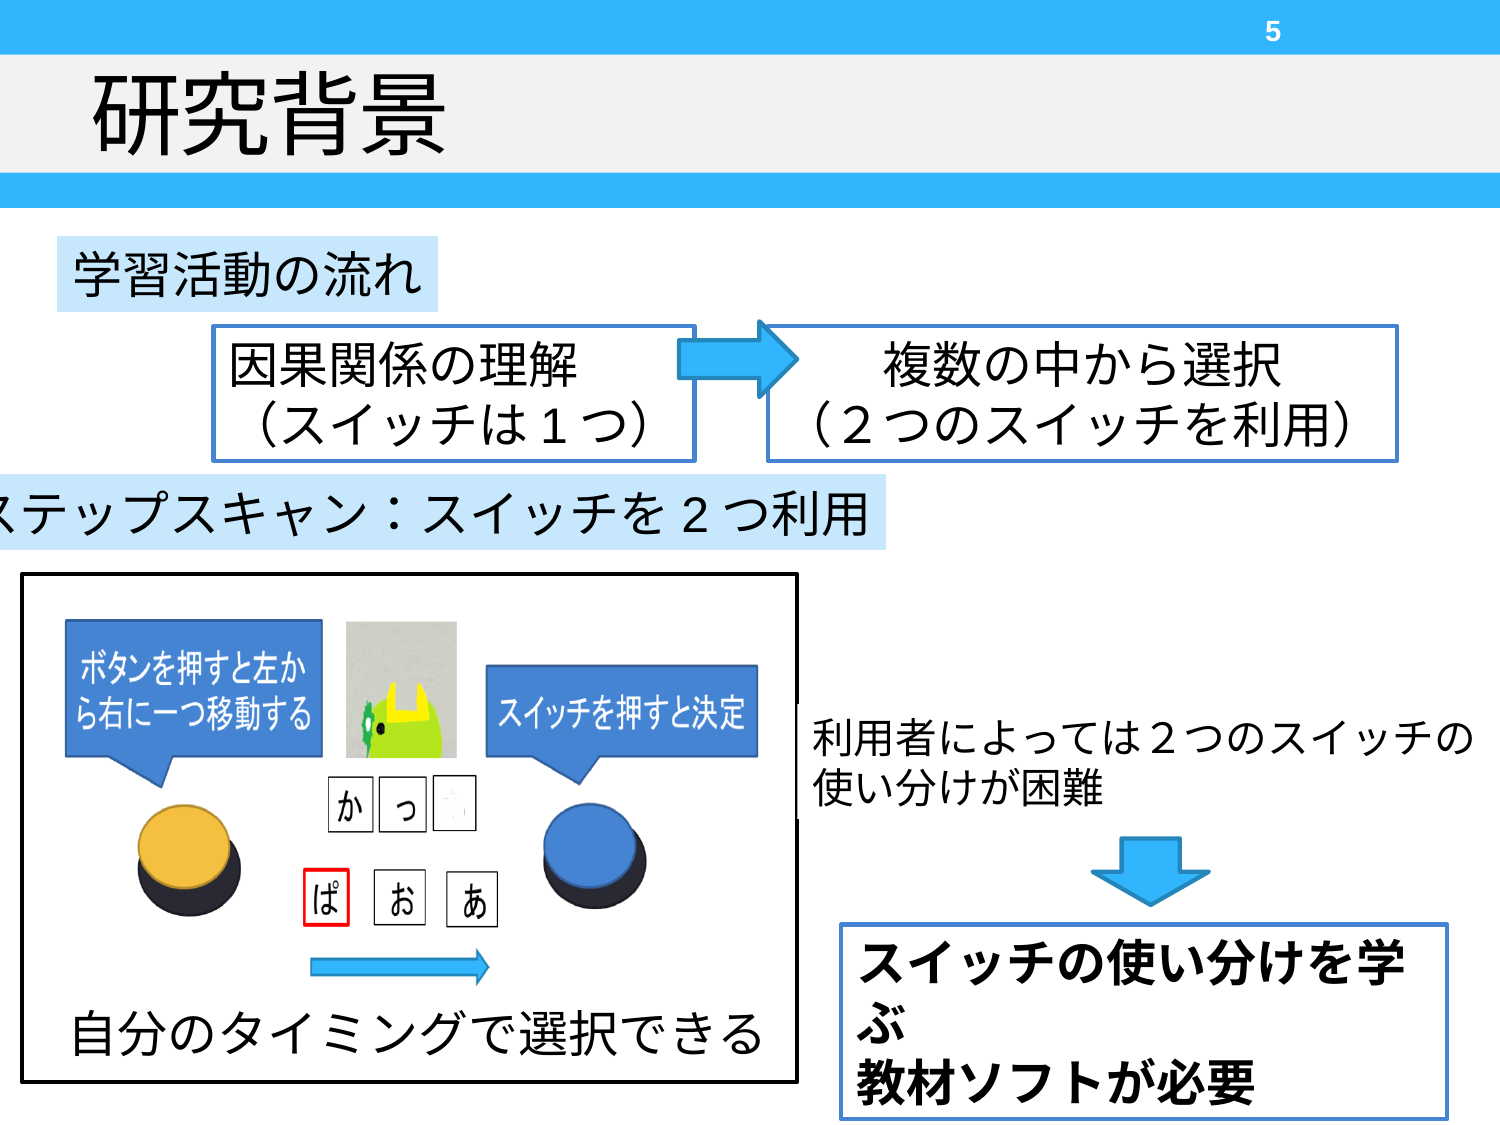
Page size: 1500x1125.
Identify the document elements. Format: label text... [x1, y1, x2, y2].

text_box 利用者によっては２つのスイッチの 使い分けが困難 [795, 702, 1493, 821]
text_box 複数の中から選択 （２つのスイッチを利用） [766, 324, 1399, 463]
text_box 学習活動の流れ [57, 236, 438, 312]
text_box [20, 572, 799, 1084]
text_box 自分のタイミングで選択できる [51, 993, 784, 1072]
text_box ステップスキャン：スイッチを2つ利用 [0, 474, 886, 550]
title 研究背景 [75, 30, 1425, 194]
slide_number 5 [1250, 3, 1425, 57]
text_box [1090, 836, 1211, 907]
text_box [676, 319, 800, 400]
picture [58, 619, 764, 986]
text_box スイッチの使い分けを学ぶ 教材ソフトが必要 [839, 922, 1449, 1121]
text_box 因果関係の理解 （スイッチは1つ） [211, 324, 697, 463]
